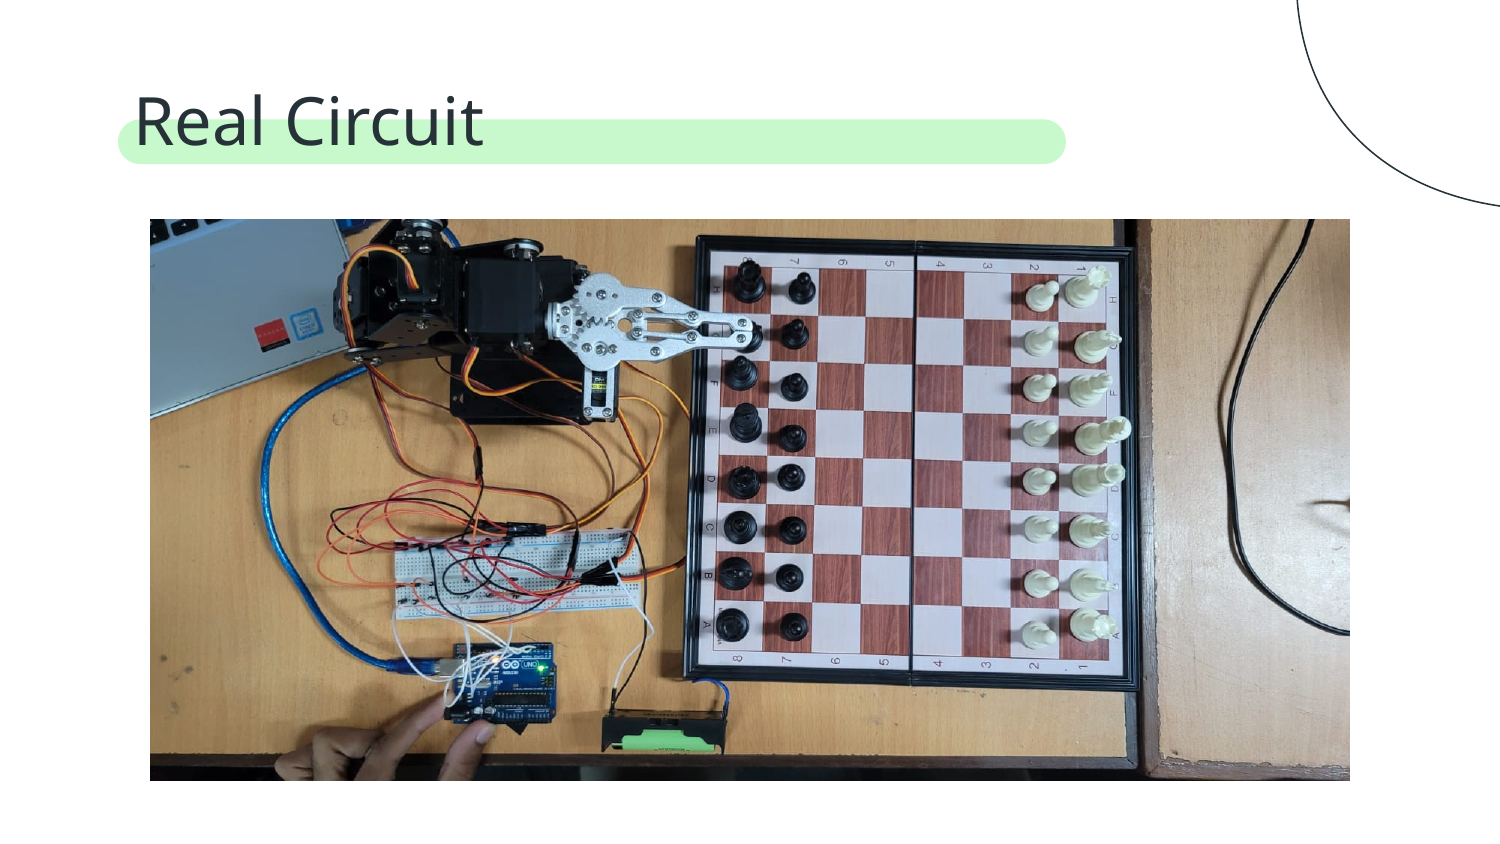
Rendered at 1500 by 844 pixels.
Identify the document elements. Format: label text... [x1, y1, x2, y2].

picture [149, 219, 1351, 781]
title Real Circuit [118, 63, 1382, 165]
